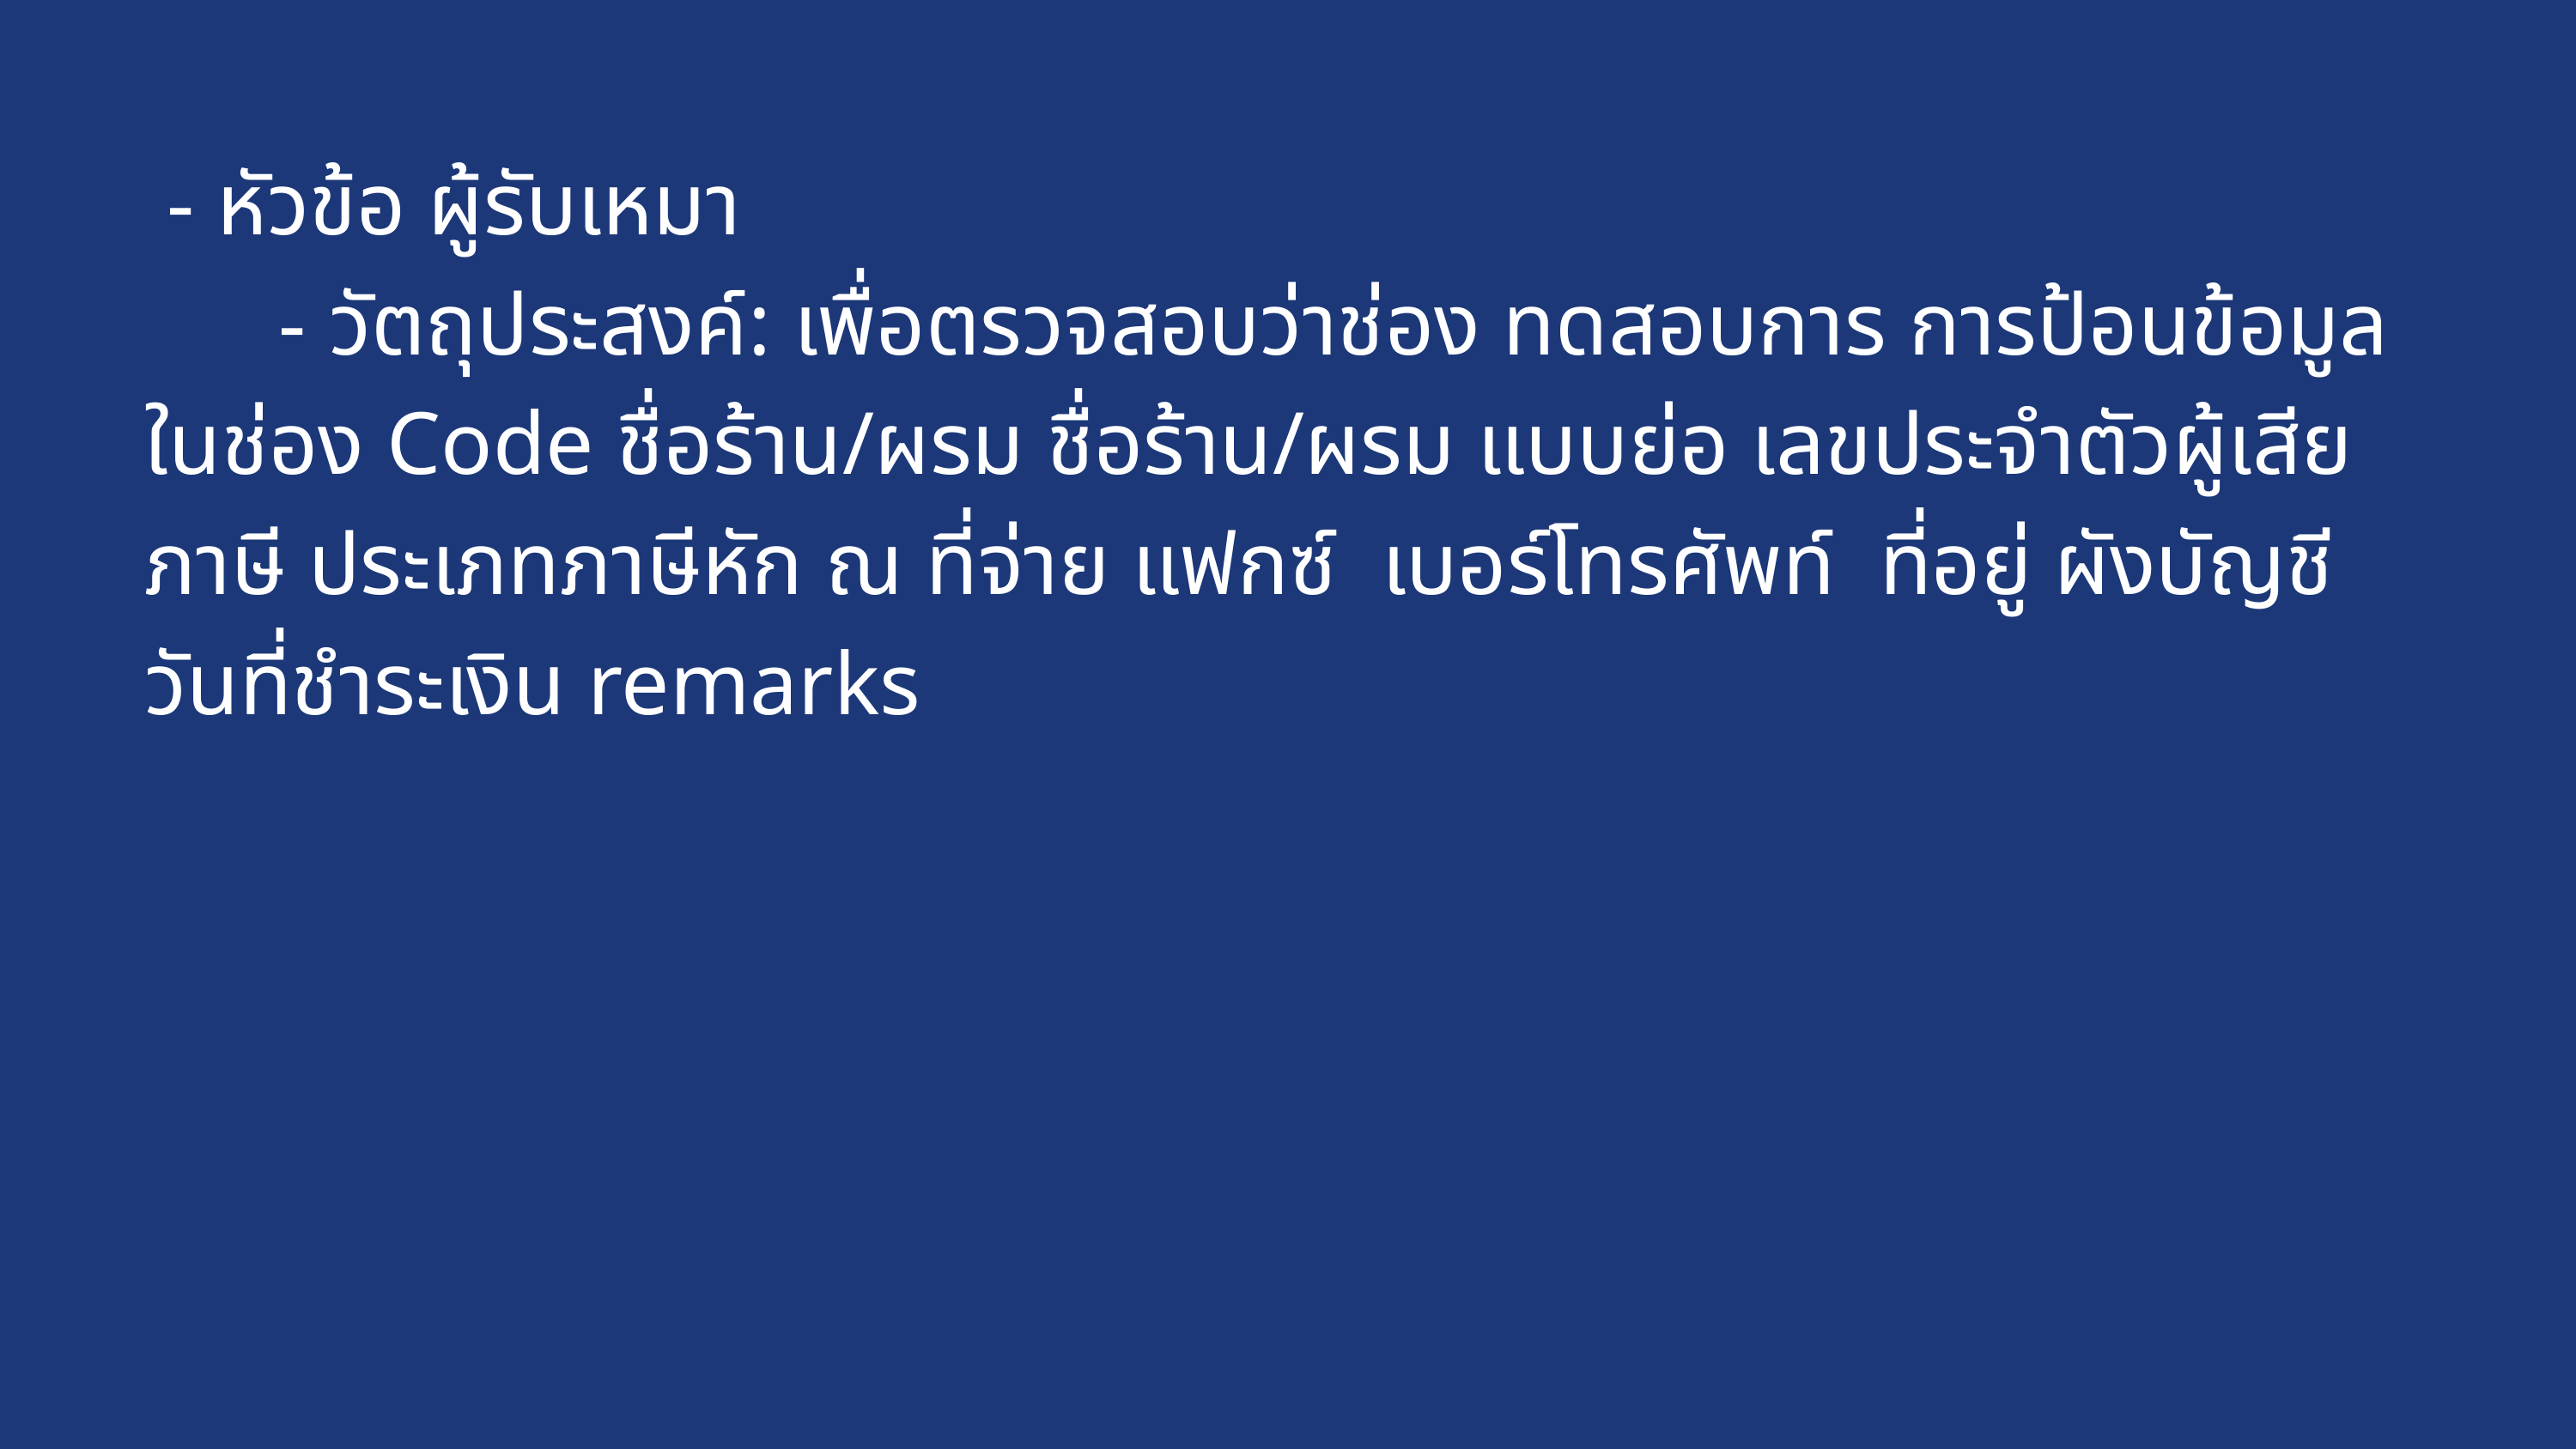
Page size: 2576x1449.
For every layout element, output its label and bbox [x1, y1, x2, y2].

text_box [0, 0, 2576, 1449]
